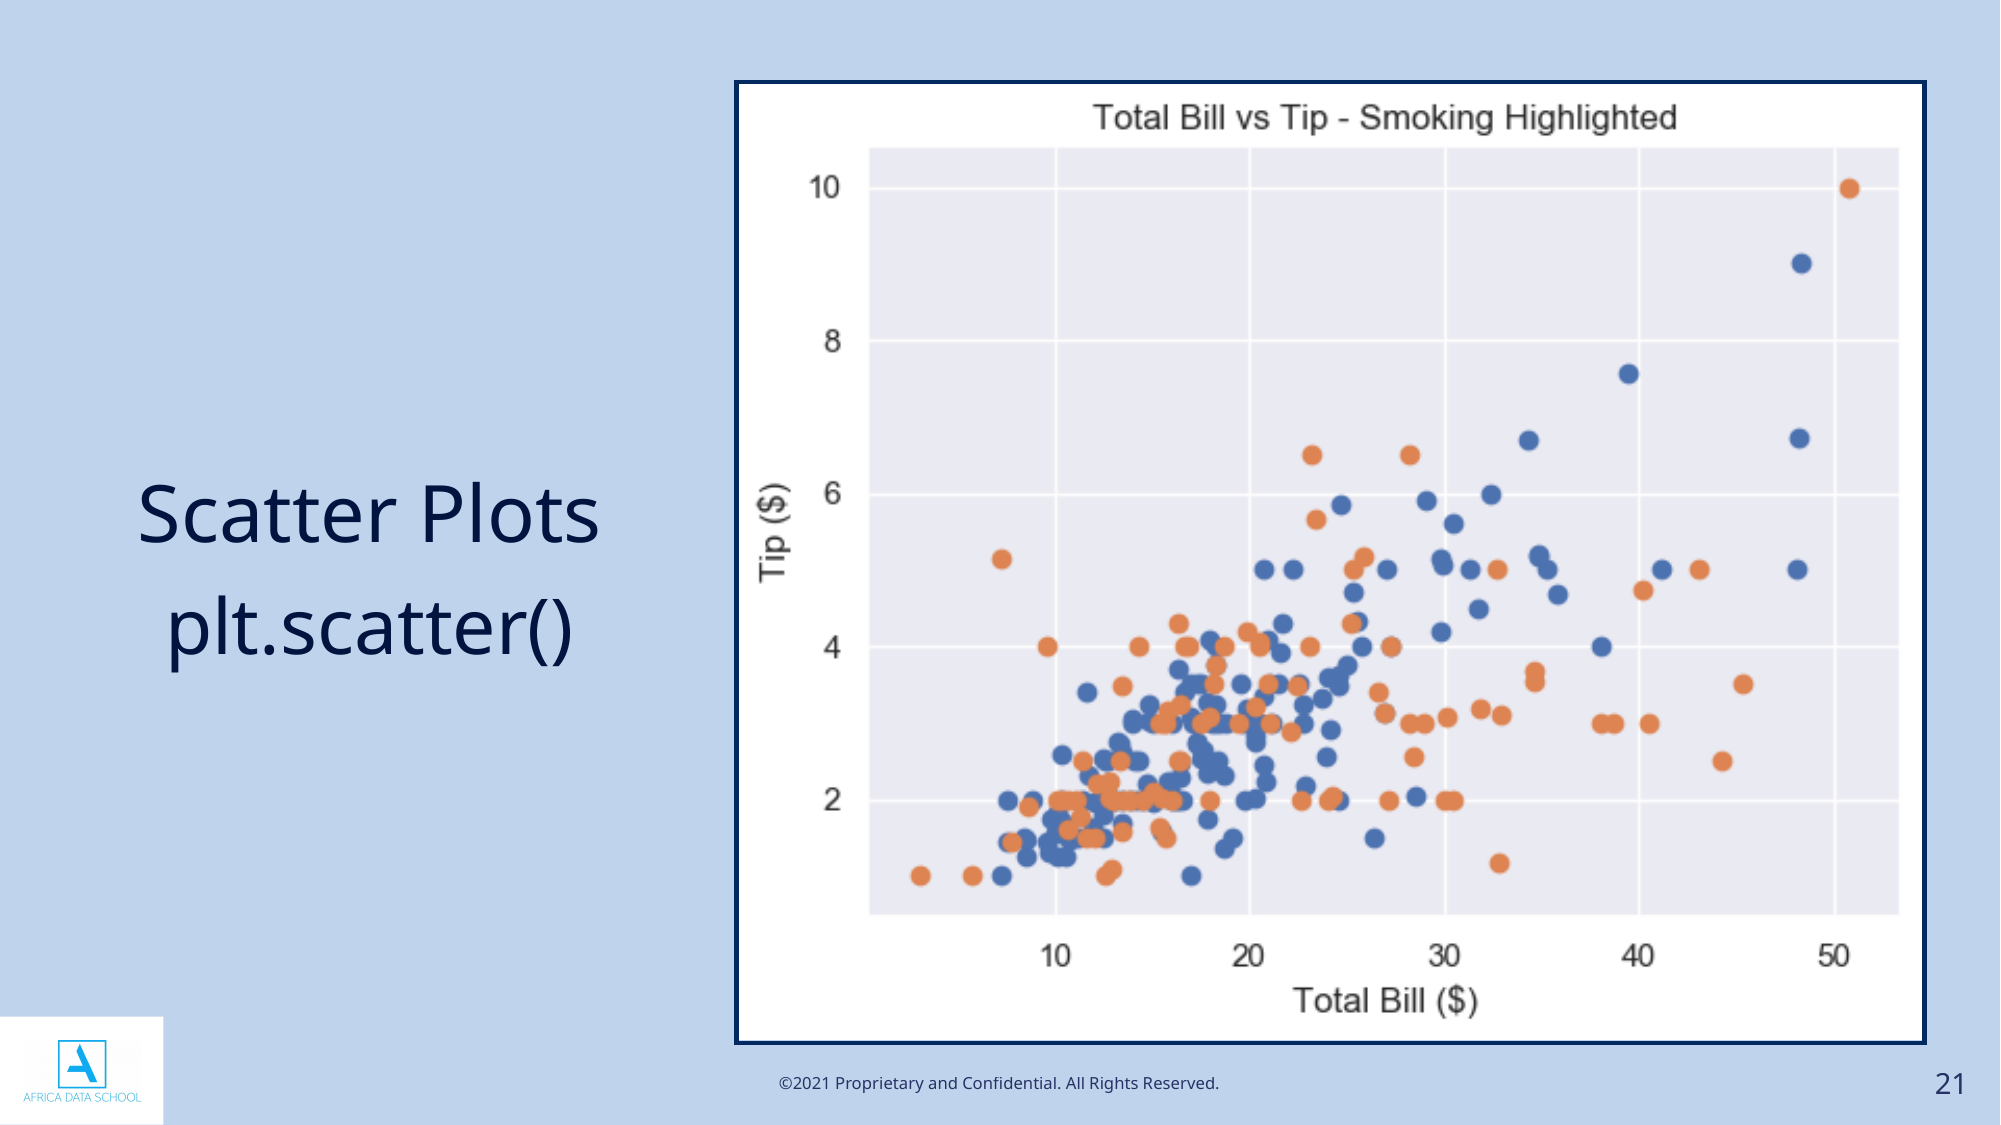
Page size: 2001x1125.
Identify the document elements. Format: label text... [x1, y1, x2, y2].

text_box 21 [1877, 1041, 1969, 1125]
picture [739, 84, 1922, 1040]
text_box plt.scatter() [119, 574, 620, 637]
text_box ©2021 Proprietary and Confidential. All Rights Reserved. [171, 1041, 1828, 1125]
picture [23, 1039, 141, 1102]
text_box [0, 1016, 164, 1125]
text_box Scatter Plots [91, 476, 648, 540]
text_box [736, 81, 1925, 86]
